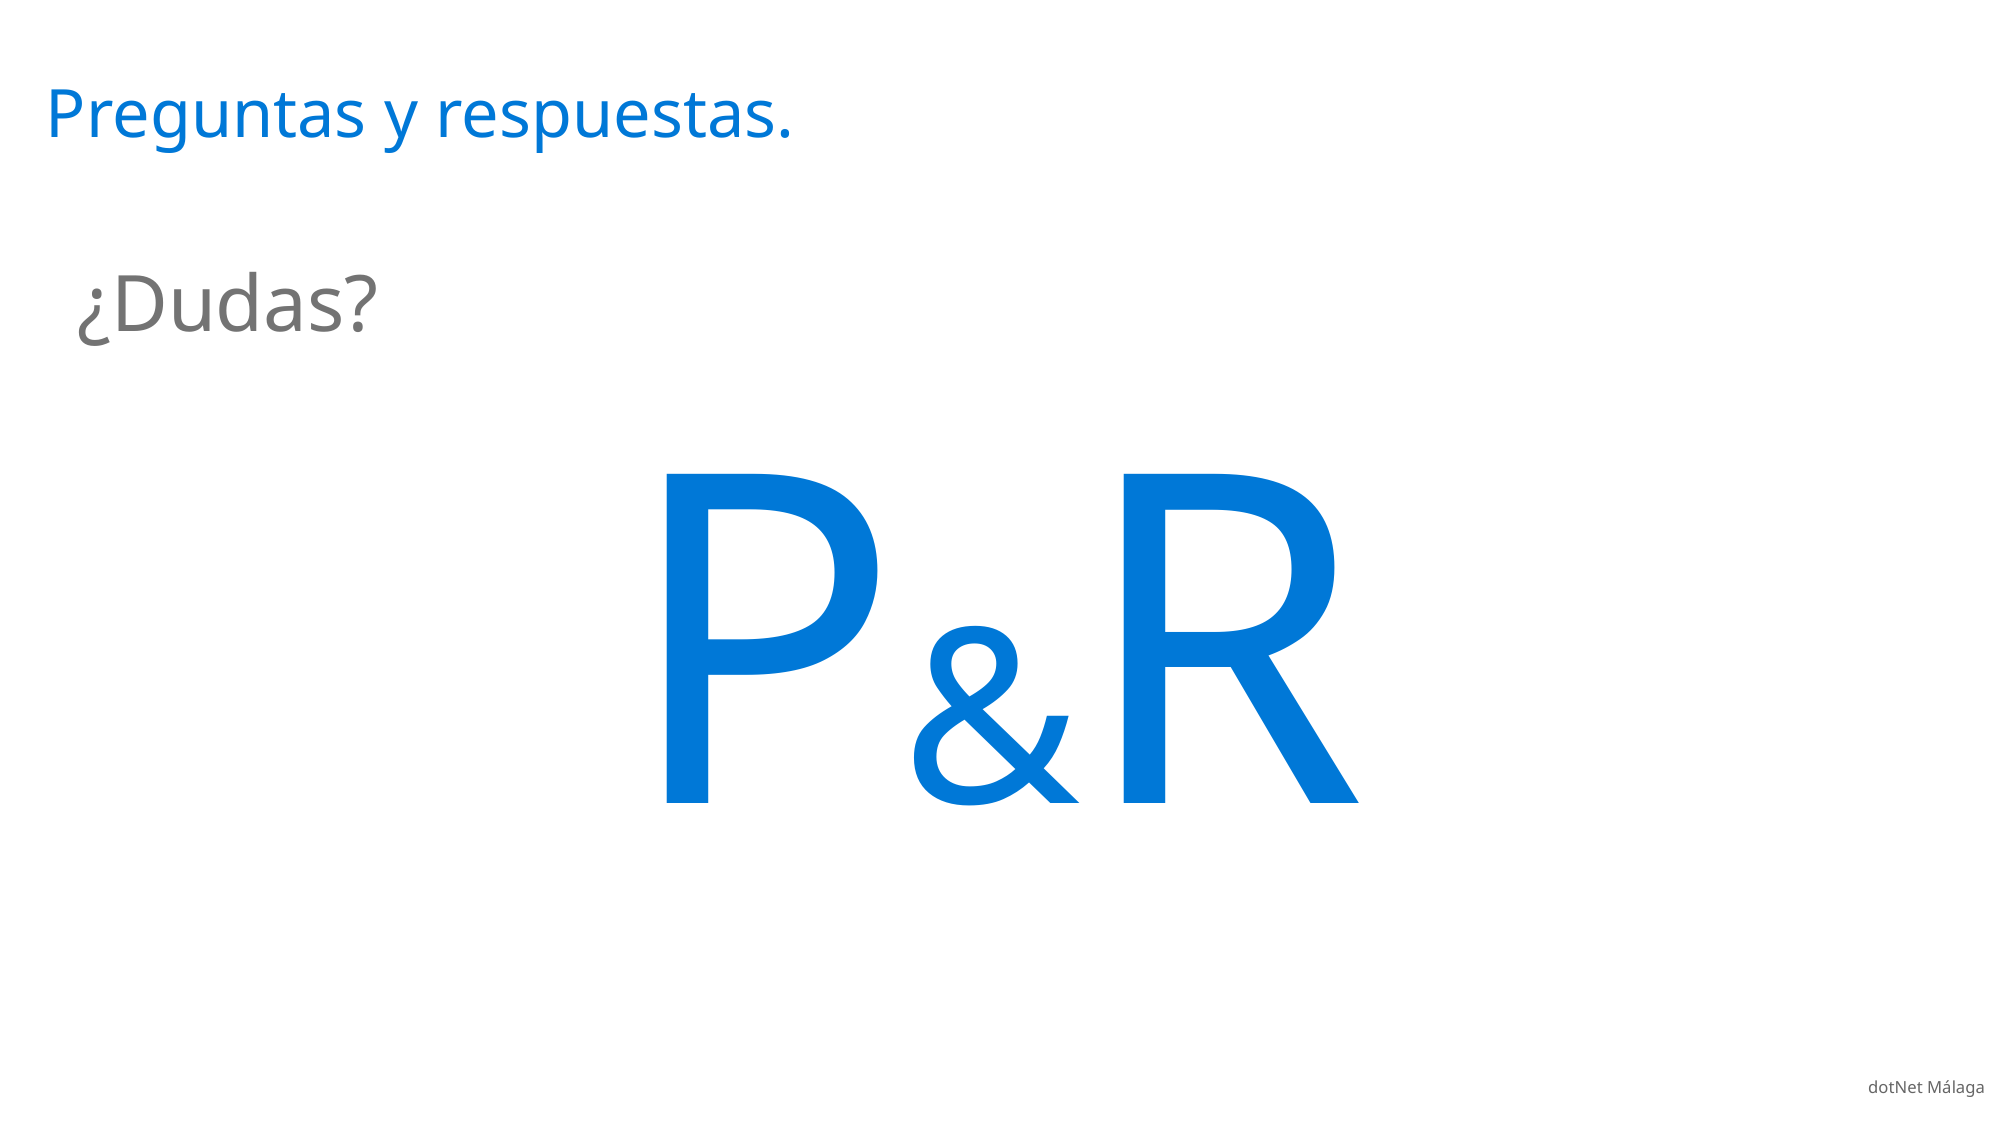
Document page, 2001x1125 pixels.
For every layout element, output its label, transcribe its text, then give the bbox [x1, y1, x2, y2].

list ¿Dudas? [55, 235, 1935, 374]
text_box P&R [70, 342, 1918, 846]
text_box Preguntas y respuestas. [45, 66, 1938, 151]
